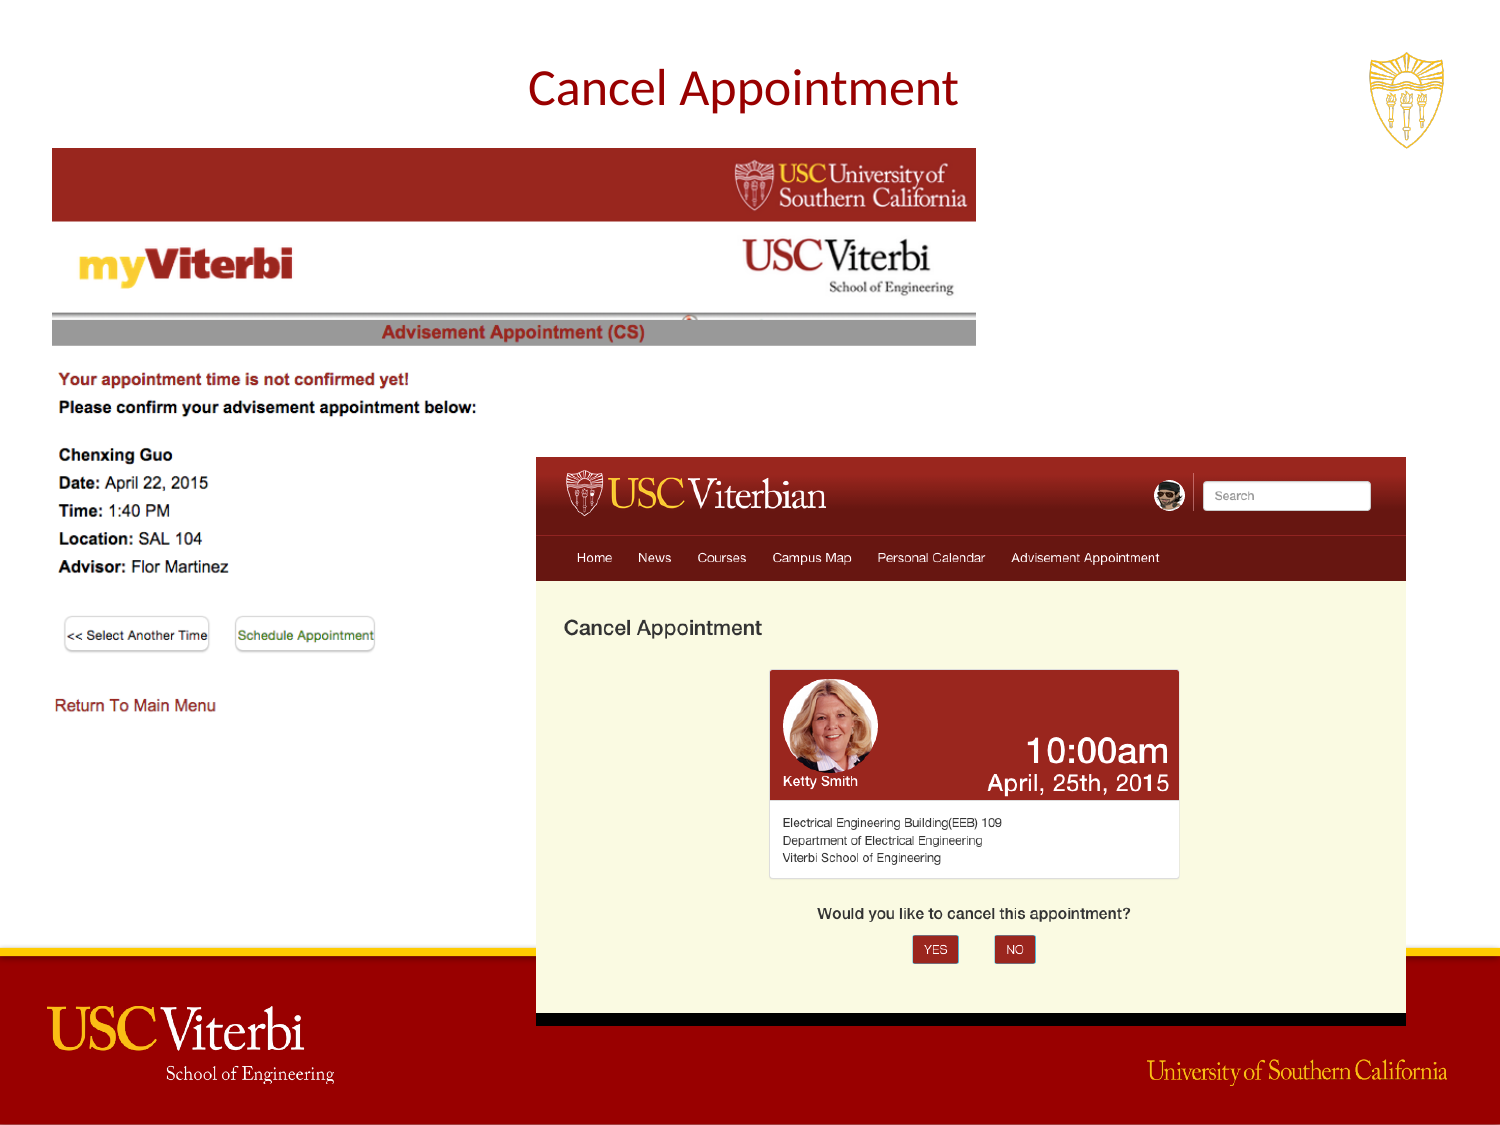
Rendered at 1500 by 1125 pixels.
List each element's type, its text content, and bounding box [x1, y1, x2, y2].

text_box Cancel Appointment [522, 47, 966, 122]
picture [1147, 1059, 1447, 1086]
picture [51, 148, 1406, 1026]
picture [1345, 39, 1468, 162]
picture [47, 1006, 334, 1084]
